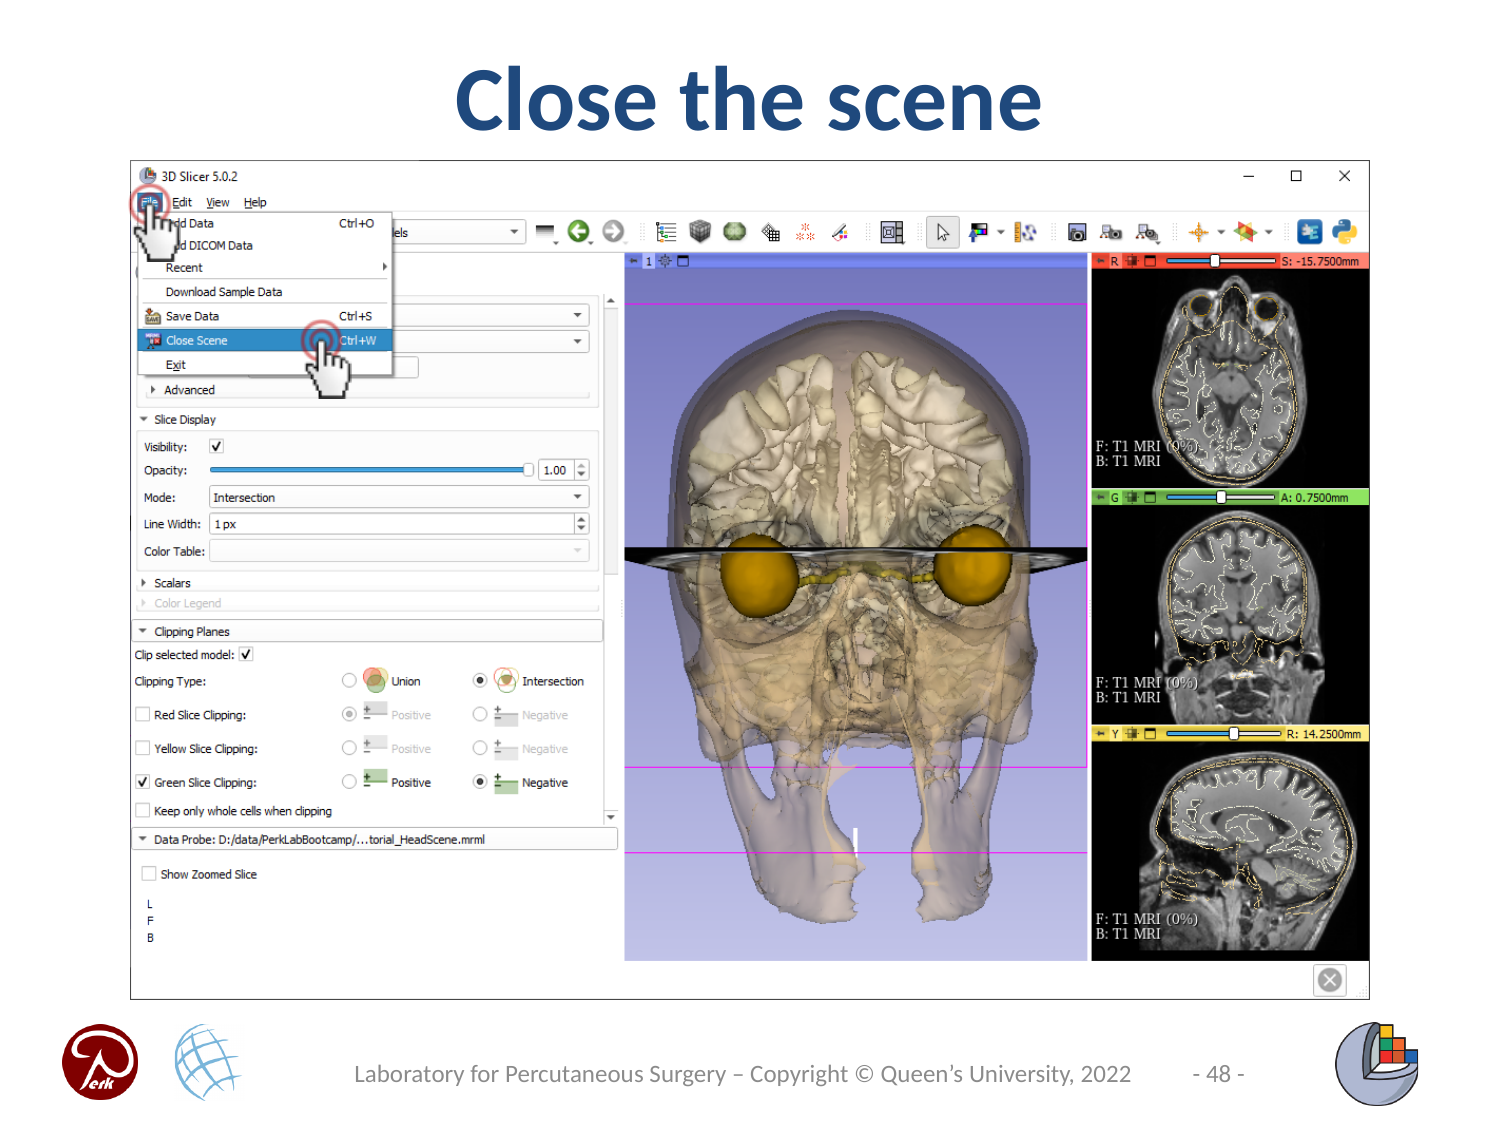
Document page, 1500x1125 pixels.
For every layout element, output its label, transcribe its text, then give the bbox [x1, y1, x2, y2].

footer Laboratory for Percutaneous Surgery – Copyright © Queen’s University, 2022 [312, 1042, 1175, 1103]
picture [1335, 1022, 1419, 1106]
picture [128, 160, 1370, 1001]
picture [62, 1024, 138, 1100]
picture [174, 1024, 245, 1101]
title Close the scene [74, 0, 1426, 188]
slide_number - 48 - [1175, 1042, 1263, 1103]
